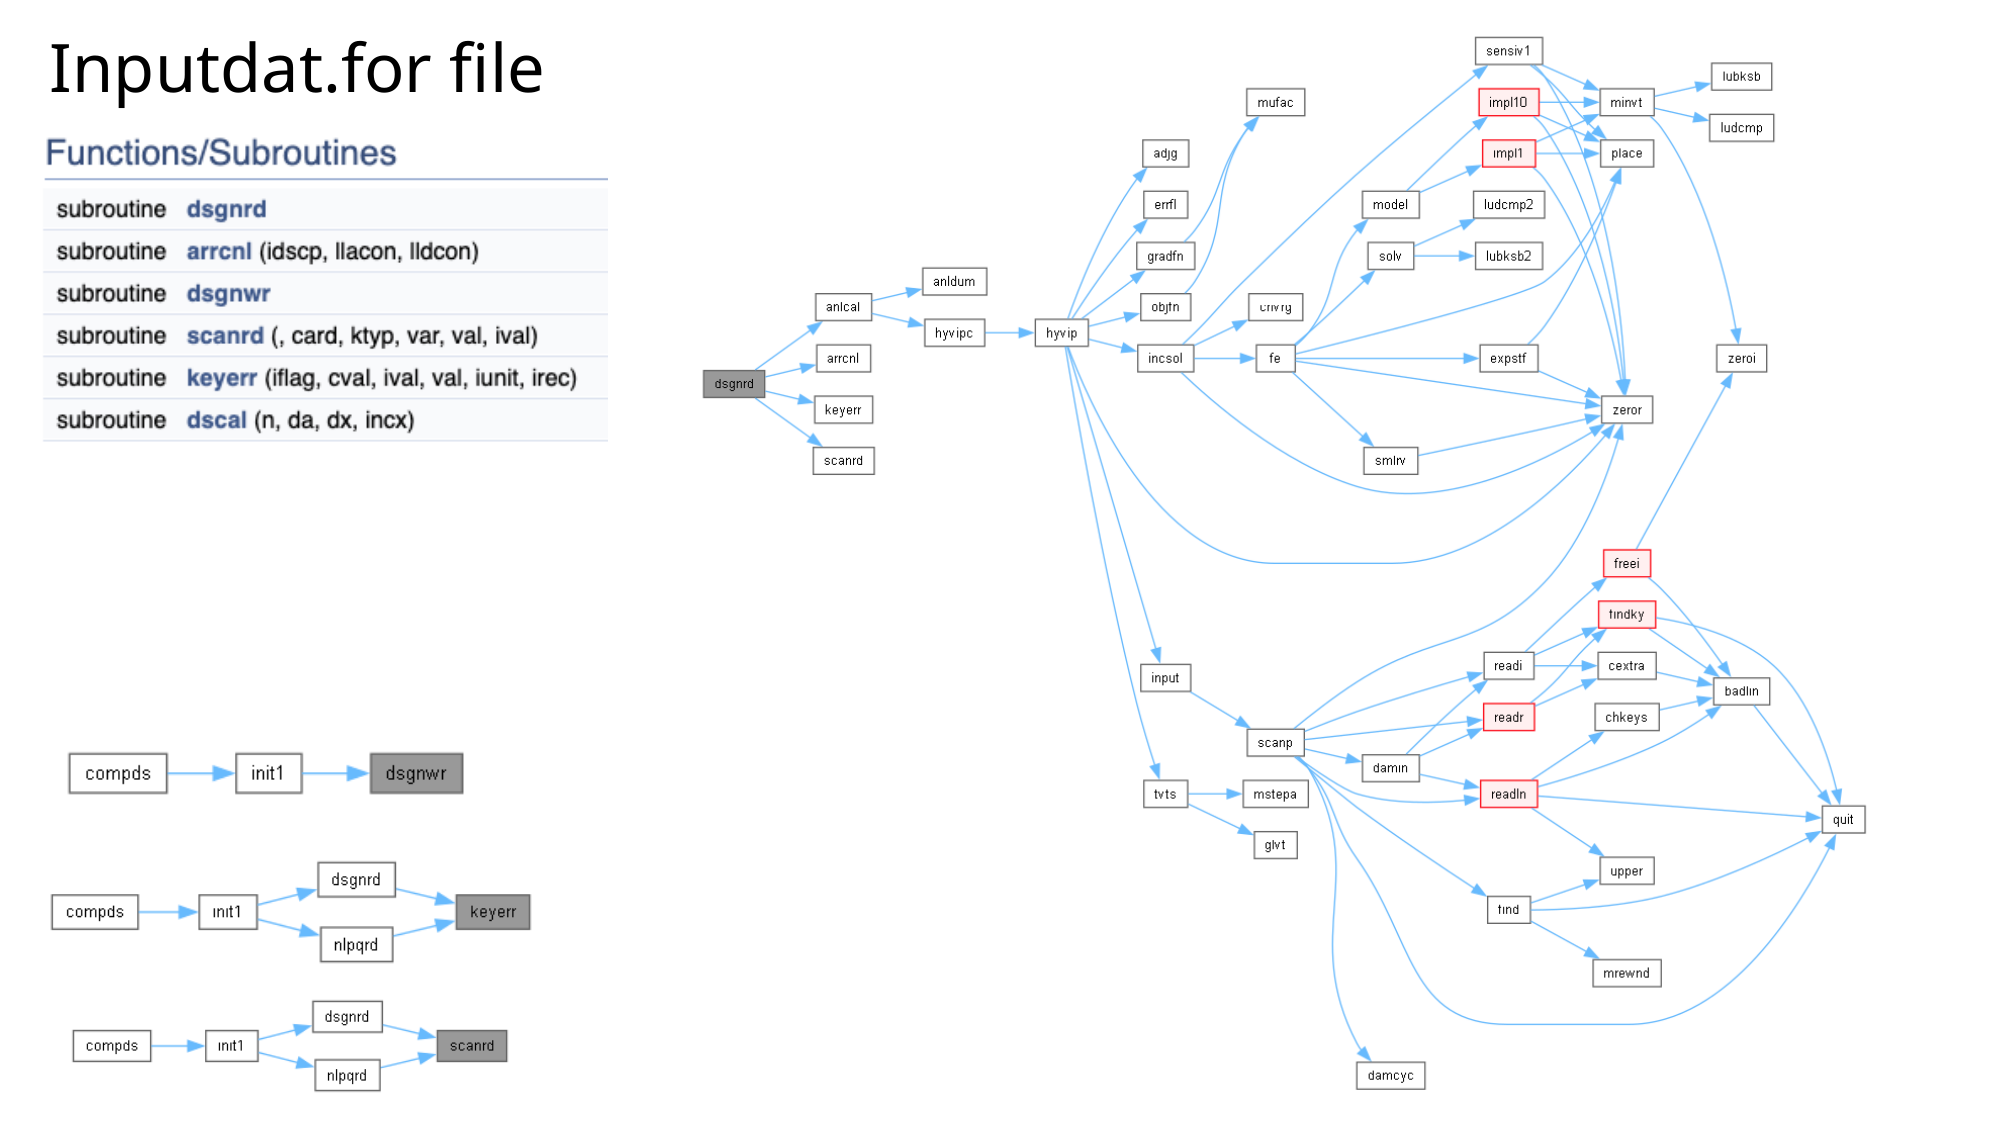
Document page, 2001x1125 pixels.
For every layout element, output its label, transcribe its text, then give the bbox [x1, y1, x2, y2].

title Inputdat.for file [34, 27, 667, 116]
picture [29, 127, 608, 452]
picture [34, 837, 608, 966]
picture [48, 978, 538, 1099]
picture [667, 19, 1901, 1106]
picture [0, 723, 534, 797]
